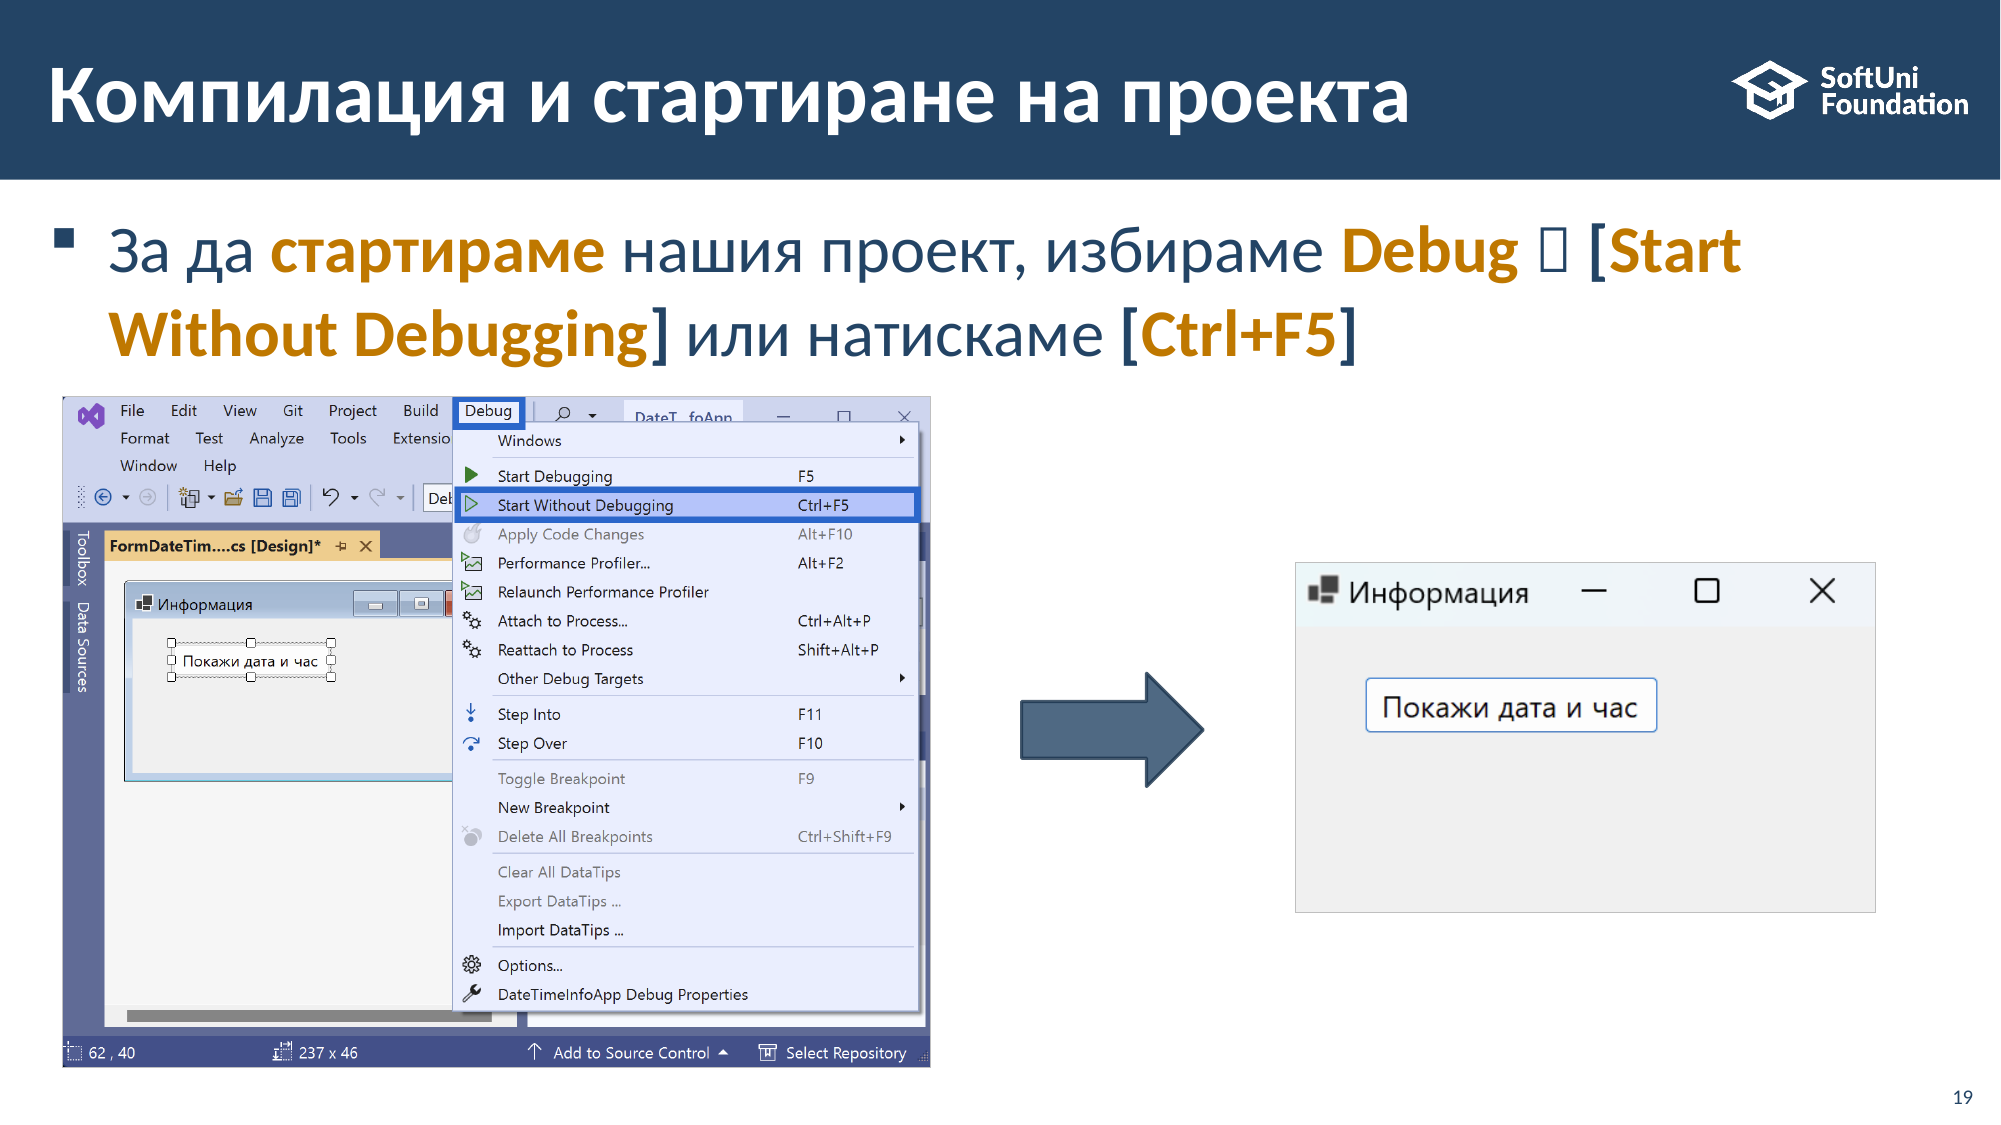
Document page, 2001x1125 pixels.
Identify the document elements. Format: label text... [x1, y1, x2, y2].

picture [1731, 60, 1968, 120]
picture [62, 395, 931, 1068]
list За да стартираме нашия проект, избираме Debug  [Start Without Debugging] или натискаме [Ctrl+F5] [31, 196, 1970, 1104]
picture [1294, 562, 1876, 913]
slide_number 19 [1927, 1067, 1989, 1117]
text_box [1019, 671, 1206, 789]
title Компилация и стартиране на проекта [31, 16, 1716, 162]
